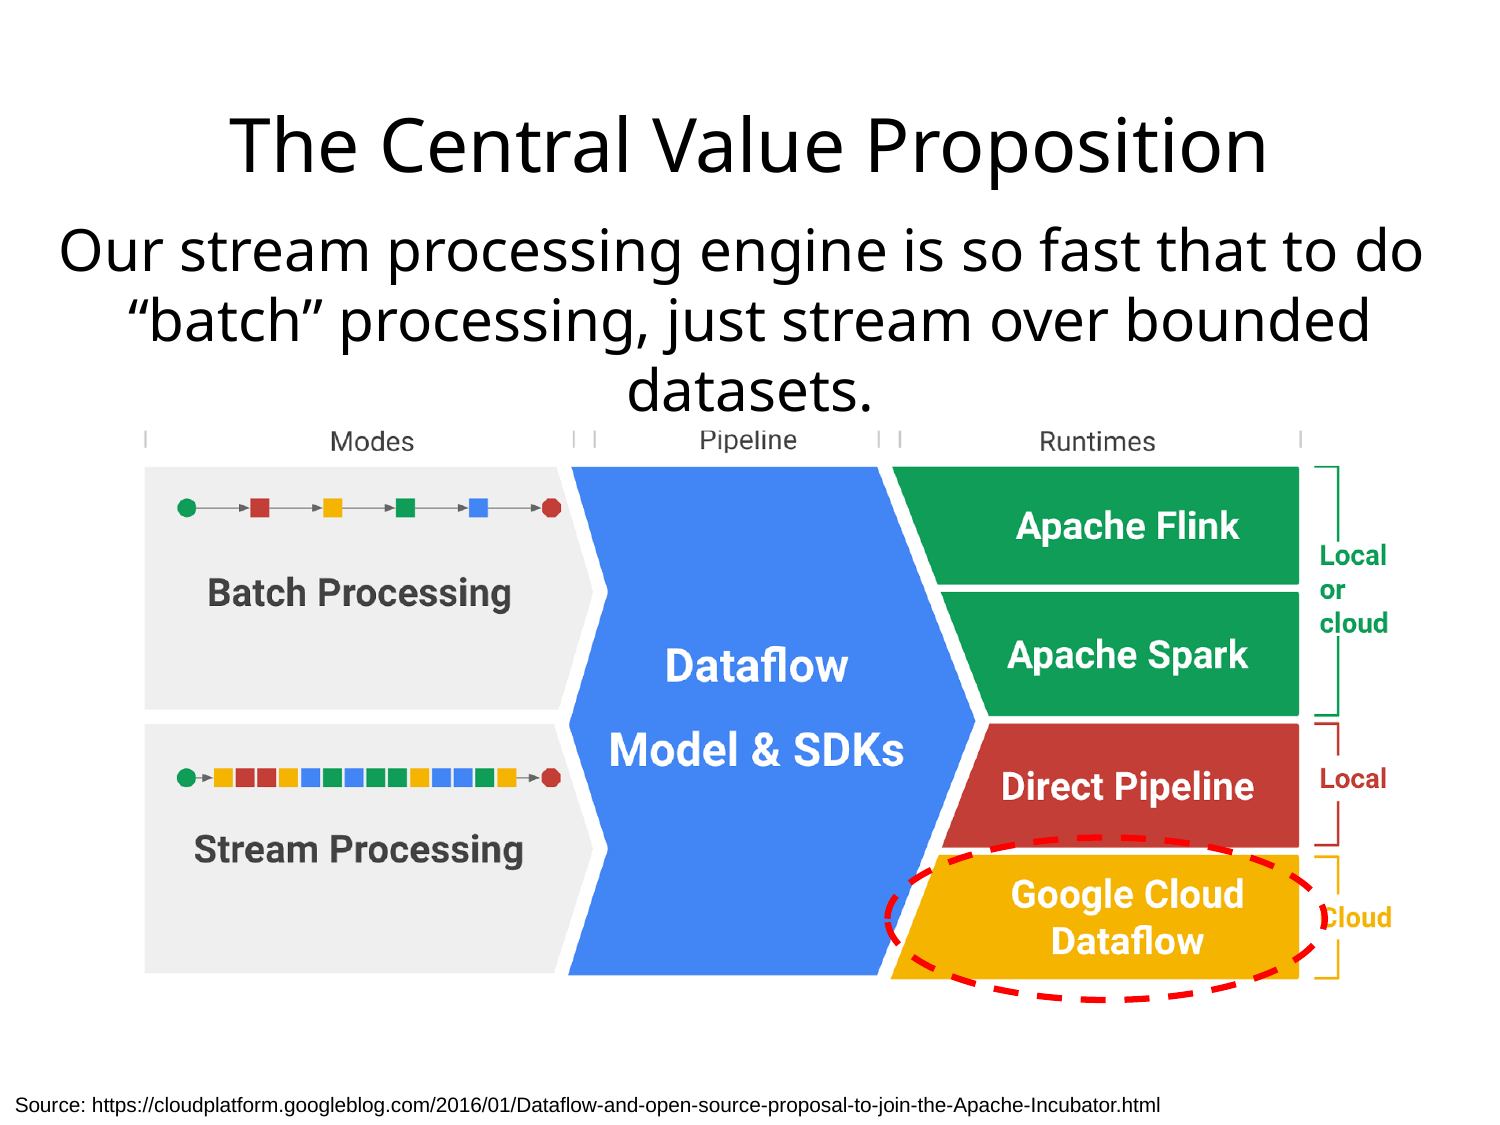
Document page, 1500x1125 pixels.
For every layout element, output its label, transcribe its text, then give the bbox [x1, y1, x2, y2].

text_box [1038, 996, 1174, 1000]
picture [134, 249, 1401, 988]
text_box Our stream processing engine is so fast that to do “batch” processing, just stream over bounded datasets. [0, 205, 1500, 431]
text_box The Central Value Proposition [0, 90, 1500, 203]
text_box Source: https://cloudplatform.googleblog.com/2016/01/Dataflow-and-open-source-proposal-to-join-the-Apache-Incubator.html [0, 1084, 1375, 1125]
